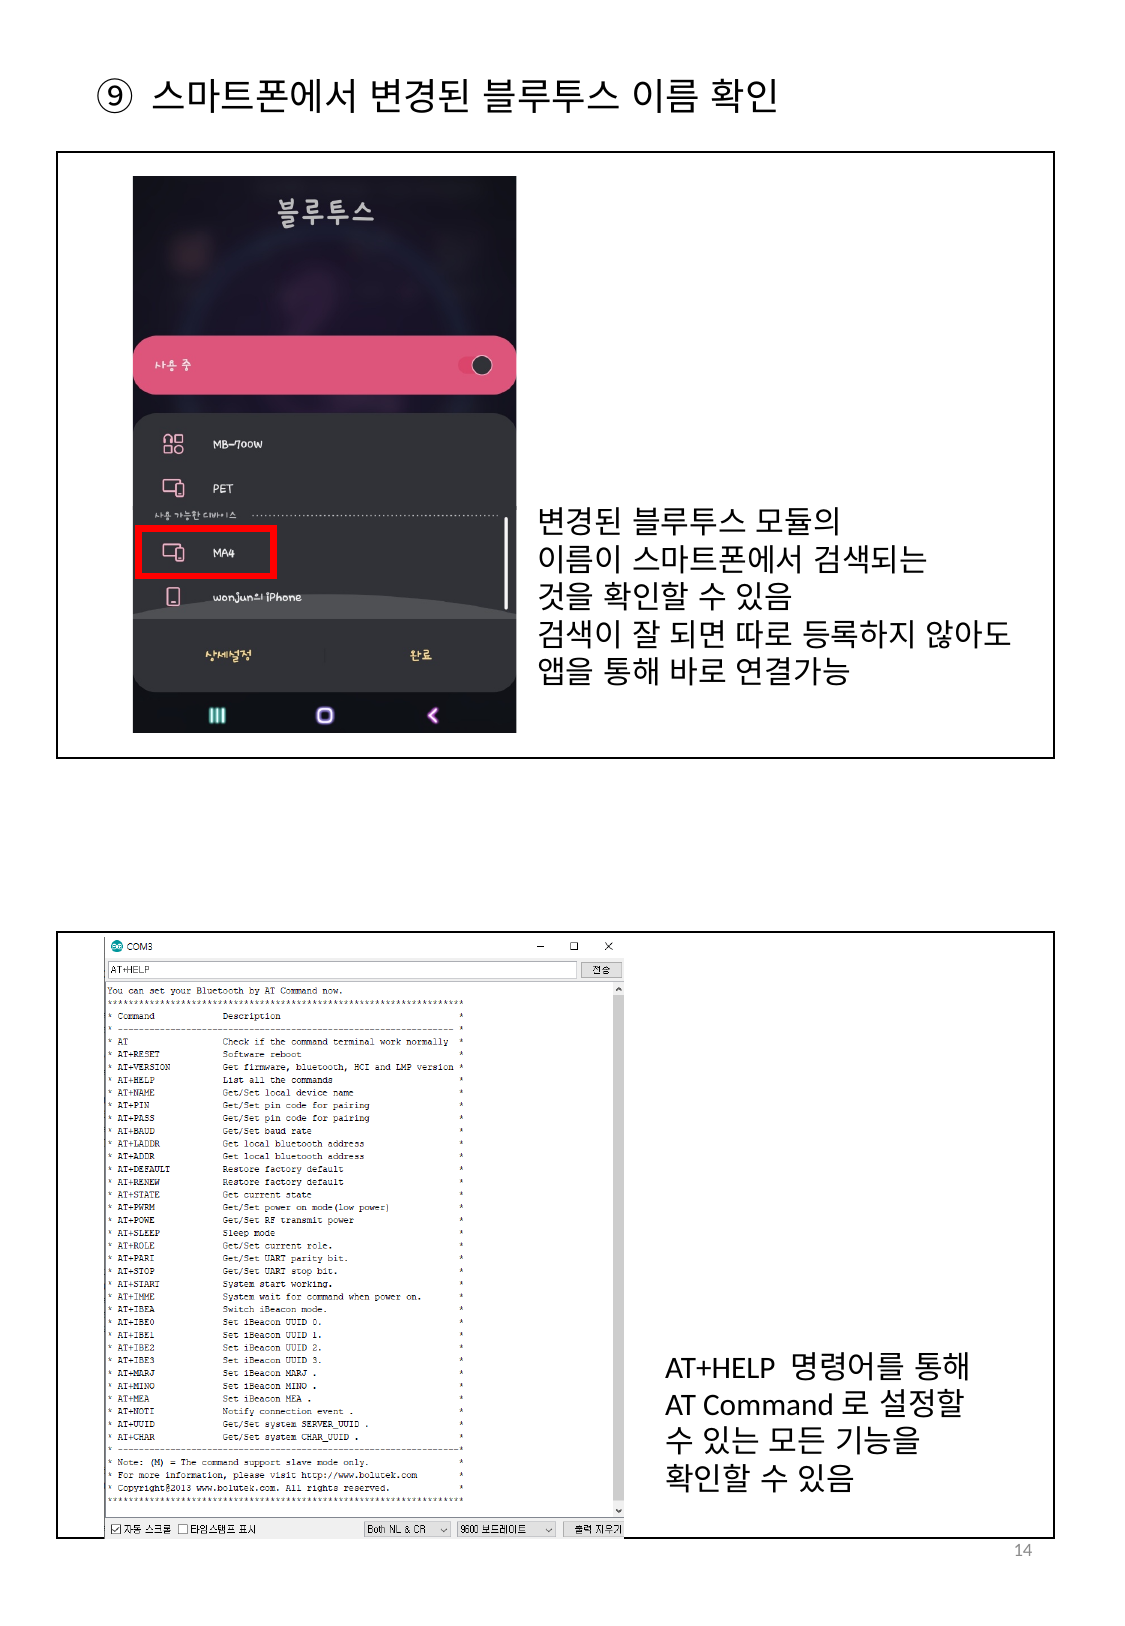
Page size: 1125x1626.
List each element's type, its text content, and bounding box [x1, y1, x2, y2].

text_box [56, 151, 1055, 759]
text_box [56, 931, 1055, 1539]
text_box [132, 176, 1085, 733]
slide_number 14 [794, 1539, 1048, 1593]
text_box ⑨ 스마트폰에서 변경된 블루투스 이름 확인 [81, 65, 806, 125]
text_box AT+HELP 명령어를 통해 AT Command로 설정할 수 있는 모든 기능을 확인할 수 있음 [650, 1339, 1004, 1504]
picture [104, 937, 624, 1539]
